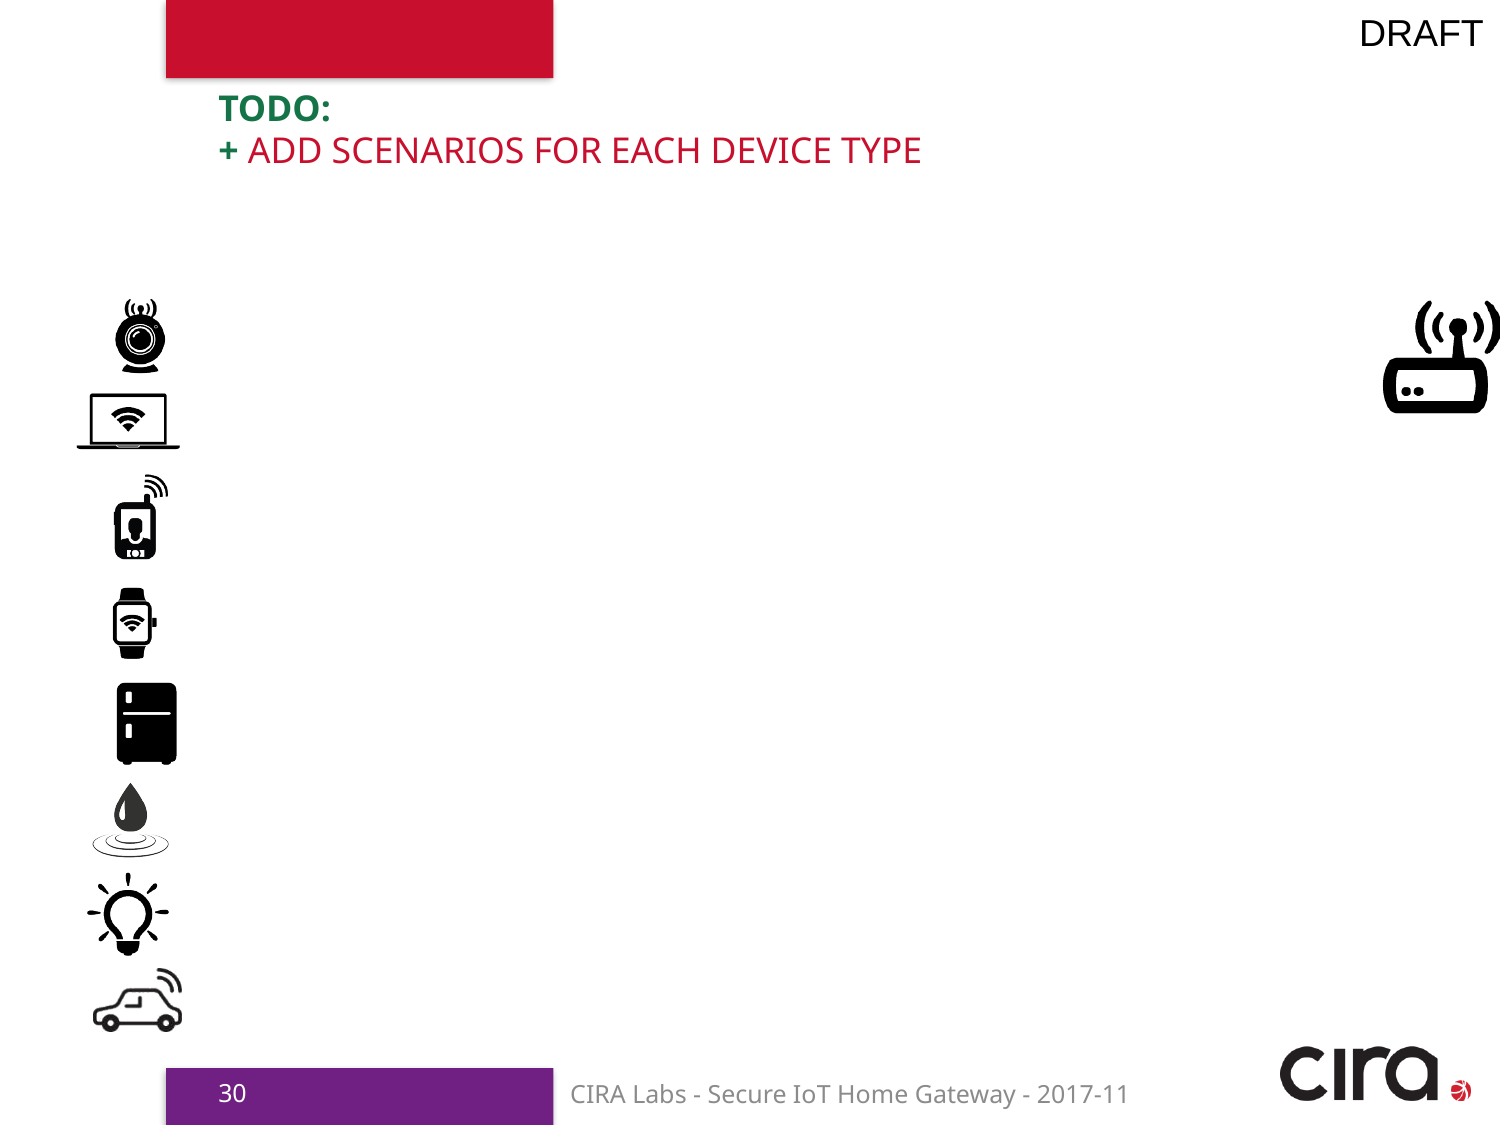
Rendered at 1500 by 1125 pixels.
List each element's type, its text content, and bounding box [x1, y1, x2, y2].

title TODO: + ADD Scenarios FOR each device type [203, 78, 1422, 266]
picture [97, 674, 196, 772]
picture [1376, 291, 1500, 422]
picture [78, 865, 178, 963]
picture [73, 367, 190, 566]
picture [93, 968, 183, 1032]
picture [85, 574, 184, 672]
slide_number 30 [203, 1064, 554, 1125]
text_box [100, 295, 181, 366]
picture [92, 781, 170, 859]
picture [1280, 1046, 1471, 1101]
footer CIRA Labs - Secure IoT Home Gateway - 2017-11 [555, 1066, 1312, 1125]
